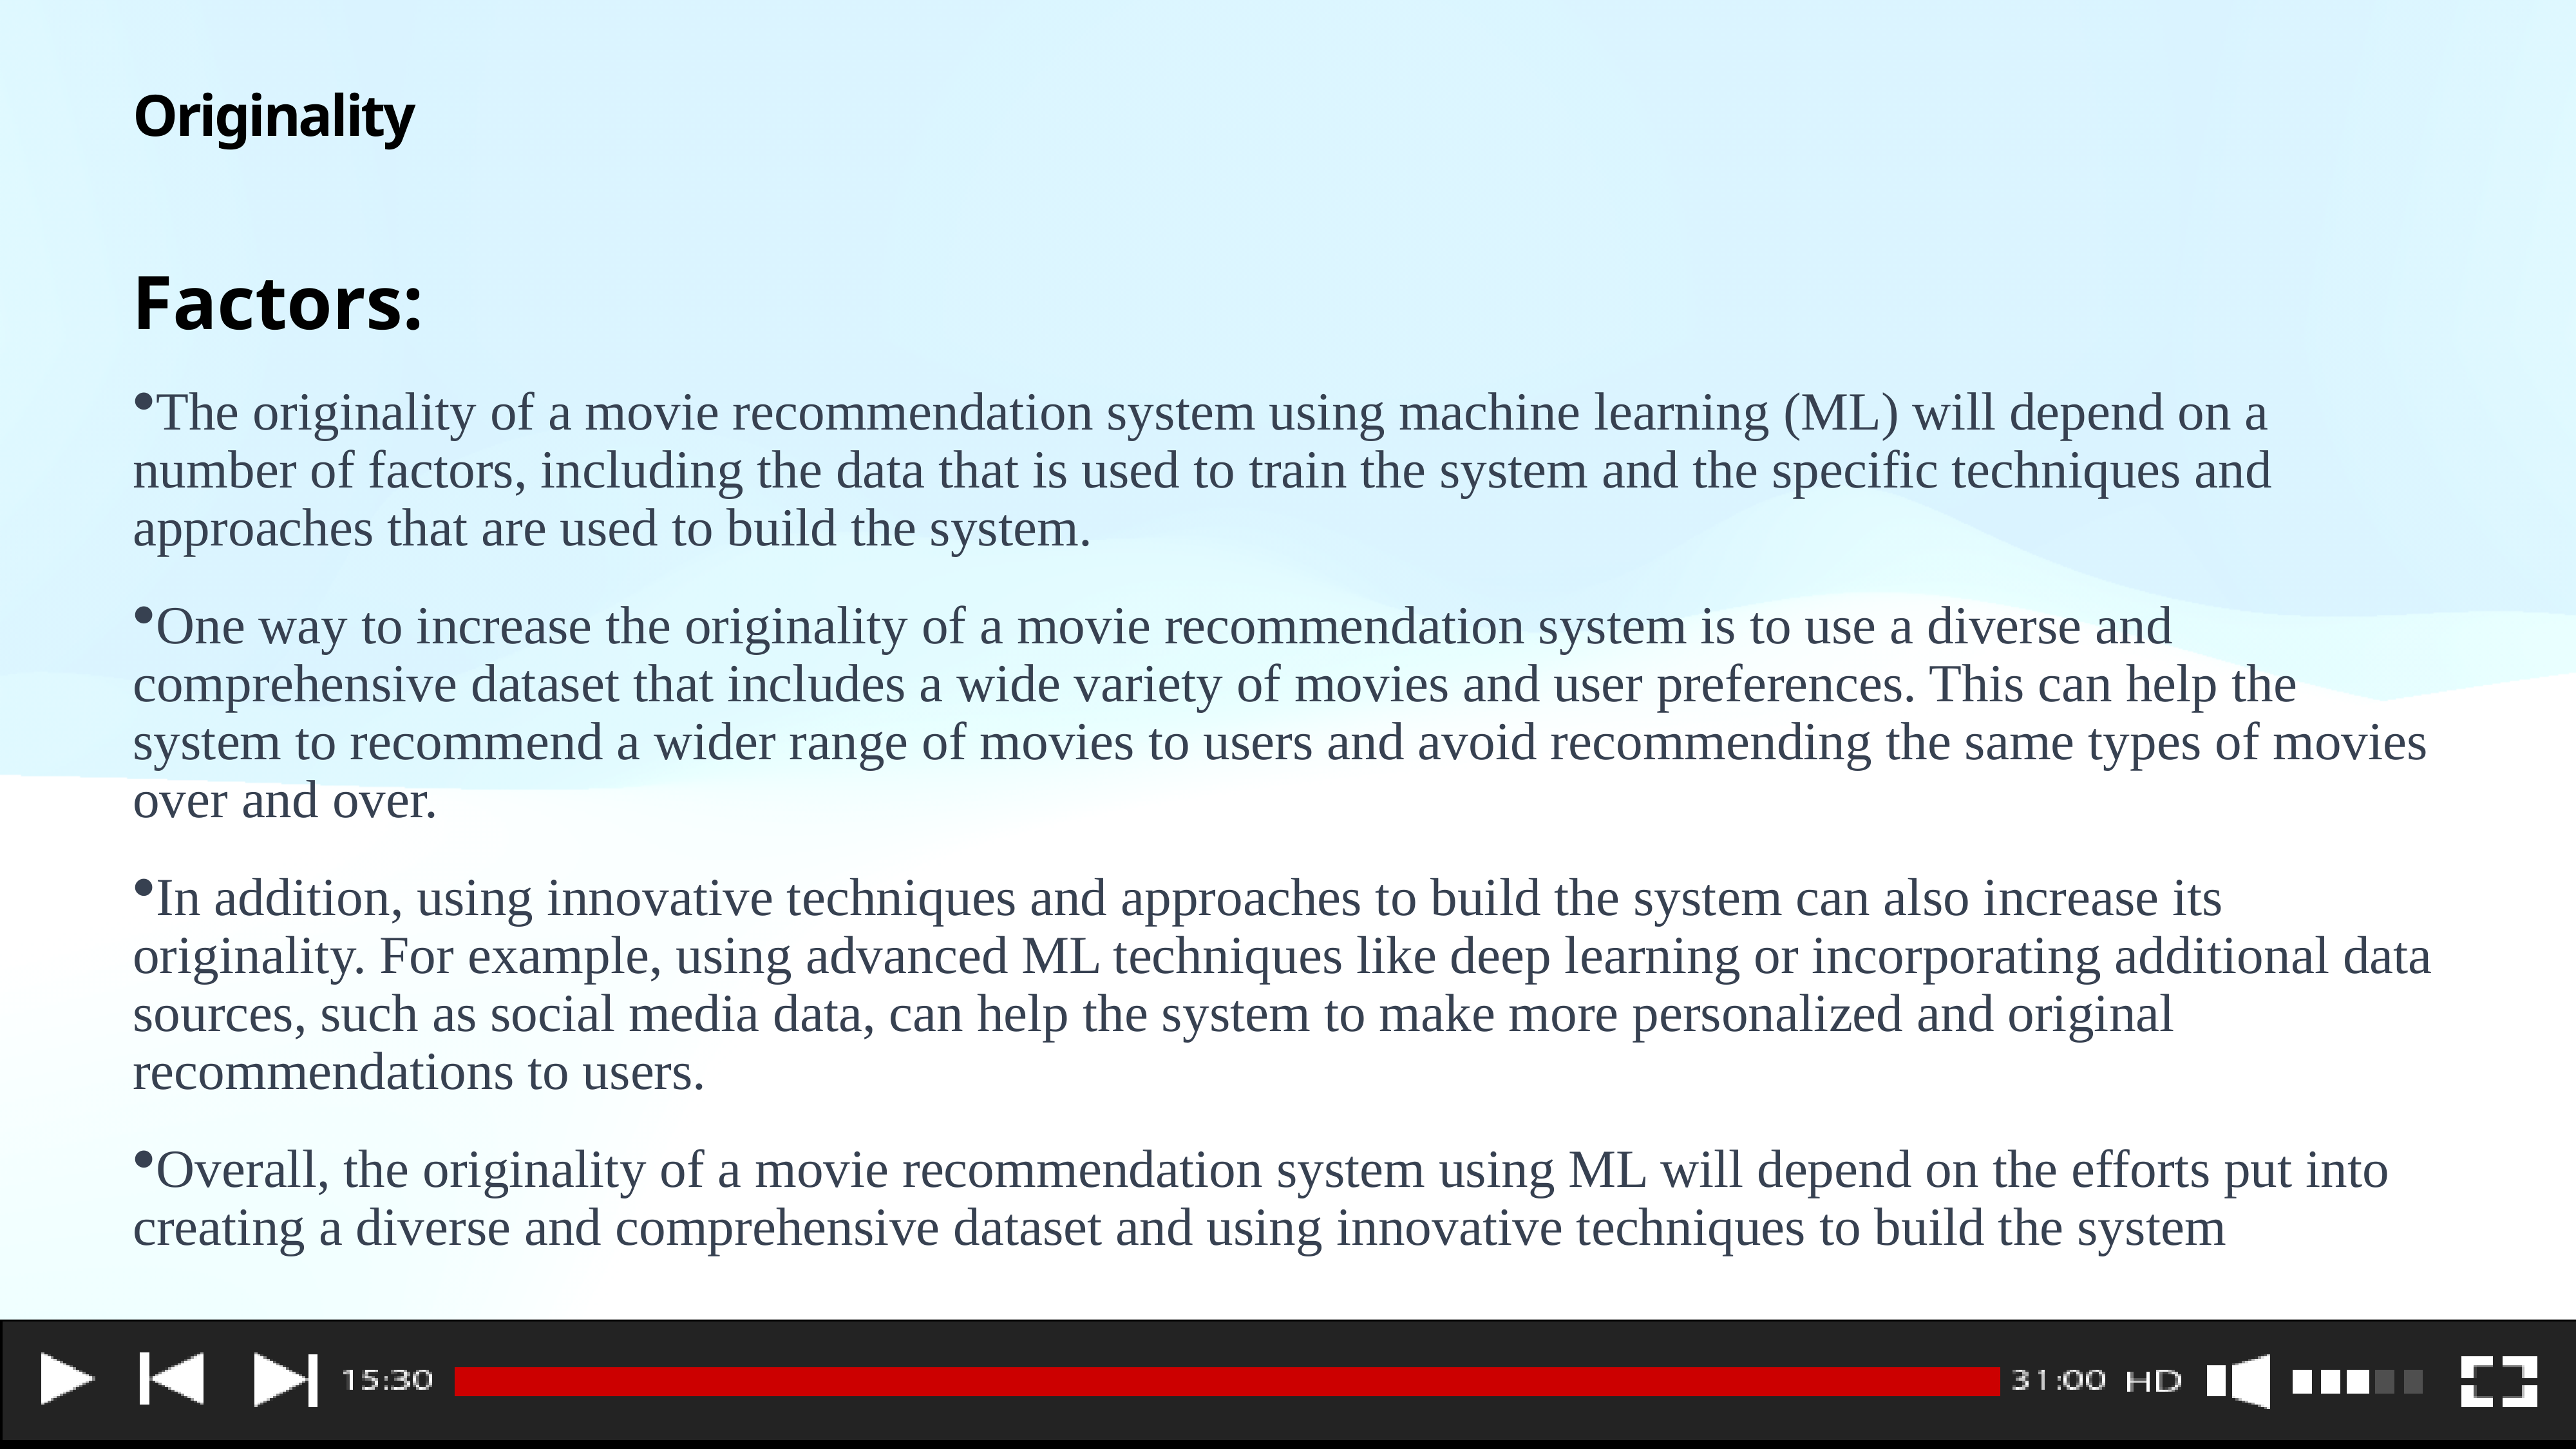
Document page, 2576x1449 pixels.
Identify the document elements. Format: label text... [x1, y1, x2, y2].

list Factors: [127, 250, 2449, 350]
title Originality [127, 86, 2449, 223]
list The originality of a movie recommendation system using machine learning (ML) will depend on a number of factors, including the data that is used to train the system and the specific techniques and approaches that are used to build the system. One way to increase the originality of a movie recommendation system is to use a diverse and comprehensive dataset that includes a wide variety of movies and user preferences. This can help the system to recommend a wider range of movies to users and avoid recommending the same types of movies over and over. In addition, using innovative techniques and approaches to build the system can also increase its originality. For example, using advanced ML techniques like deep learning or incorporating additional data sources, such as social media data, can help the system to make more personalized and original recommendations to users. Overall, the originality of a movie recommendation system using ML will depend on the efforts put into creating a diverse and comprehensive dataset and using innovative techniques to build the system [127, 377, 2449, 1320]
picture [0, 0, 2576, 1449]
